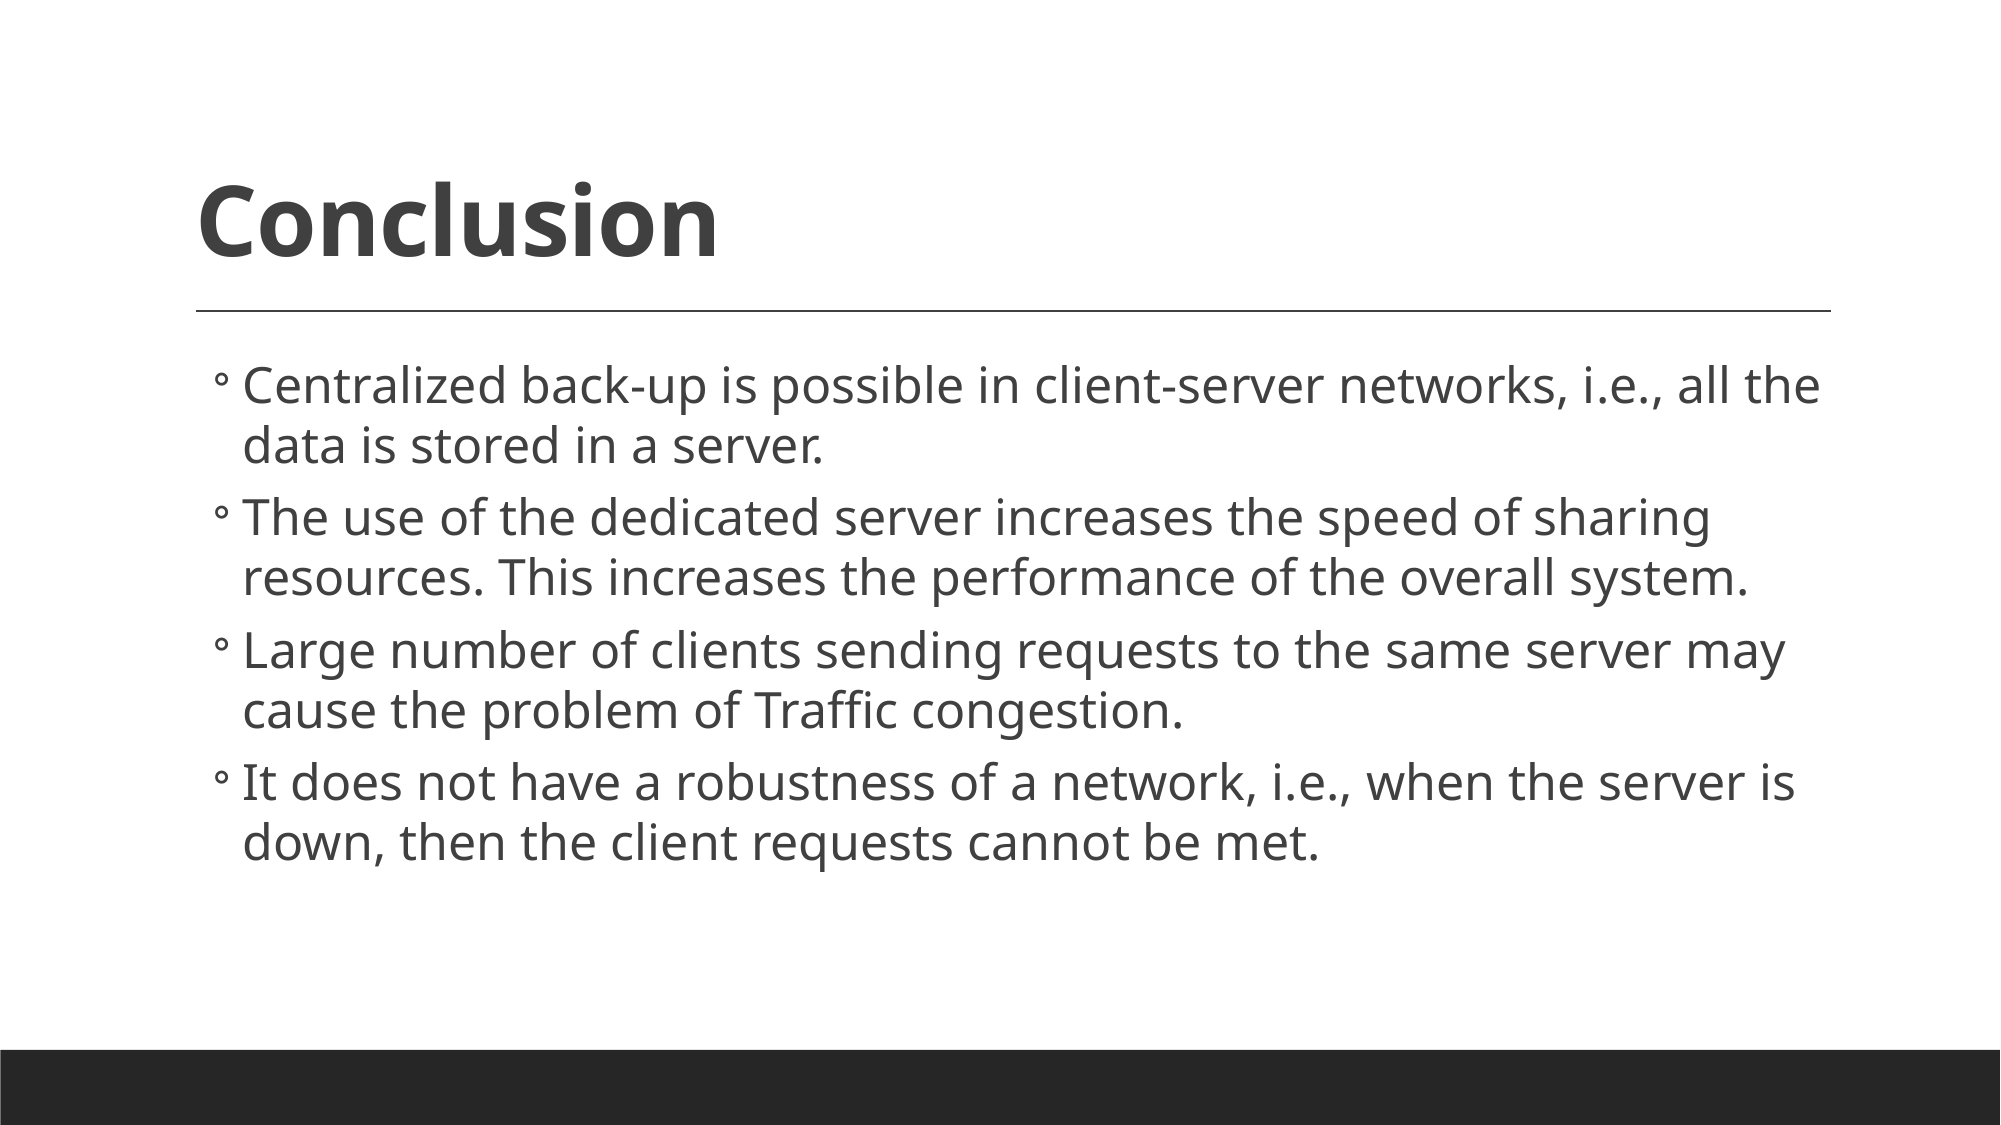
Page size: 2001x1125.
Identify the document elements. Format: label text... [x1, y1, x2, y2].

list Centralized back-up is possible in client-server networks, i.e., all the data is stored in a server. The use of the dedicated server increases the speed of sharing resources. This increases the performance of the overall system. Large number of clients sending requests to the same server may cause the problem of Traffic congestion. It does not have a robustness of a network, i.e., when the server is down, then the client requests cannot be met. [180, 345, 1830, 963]
title Conclusion [180, 47, 1830, 285]
